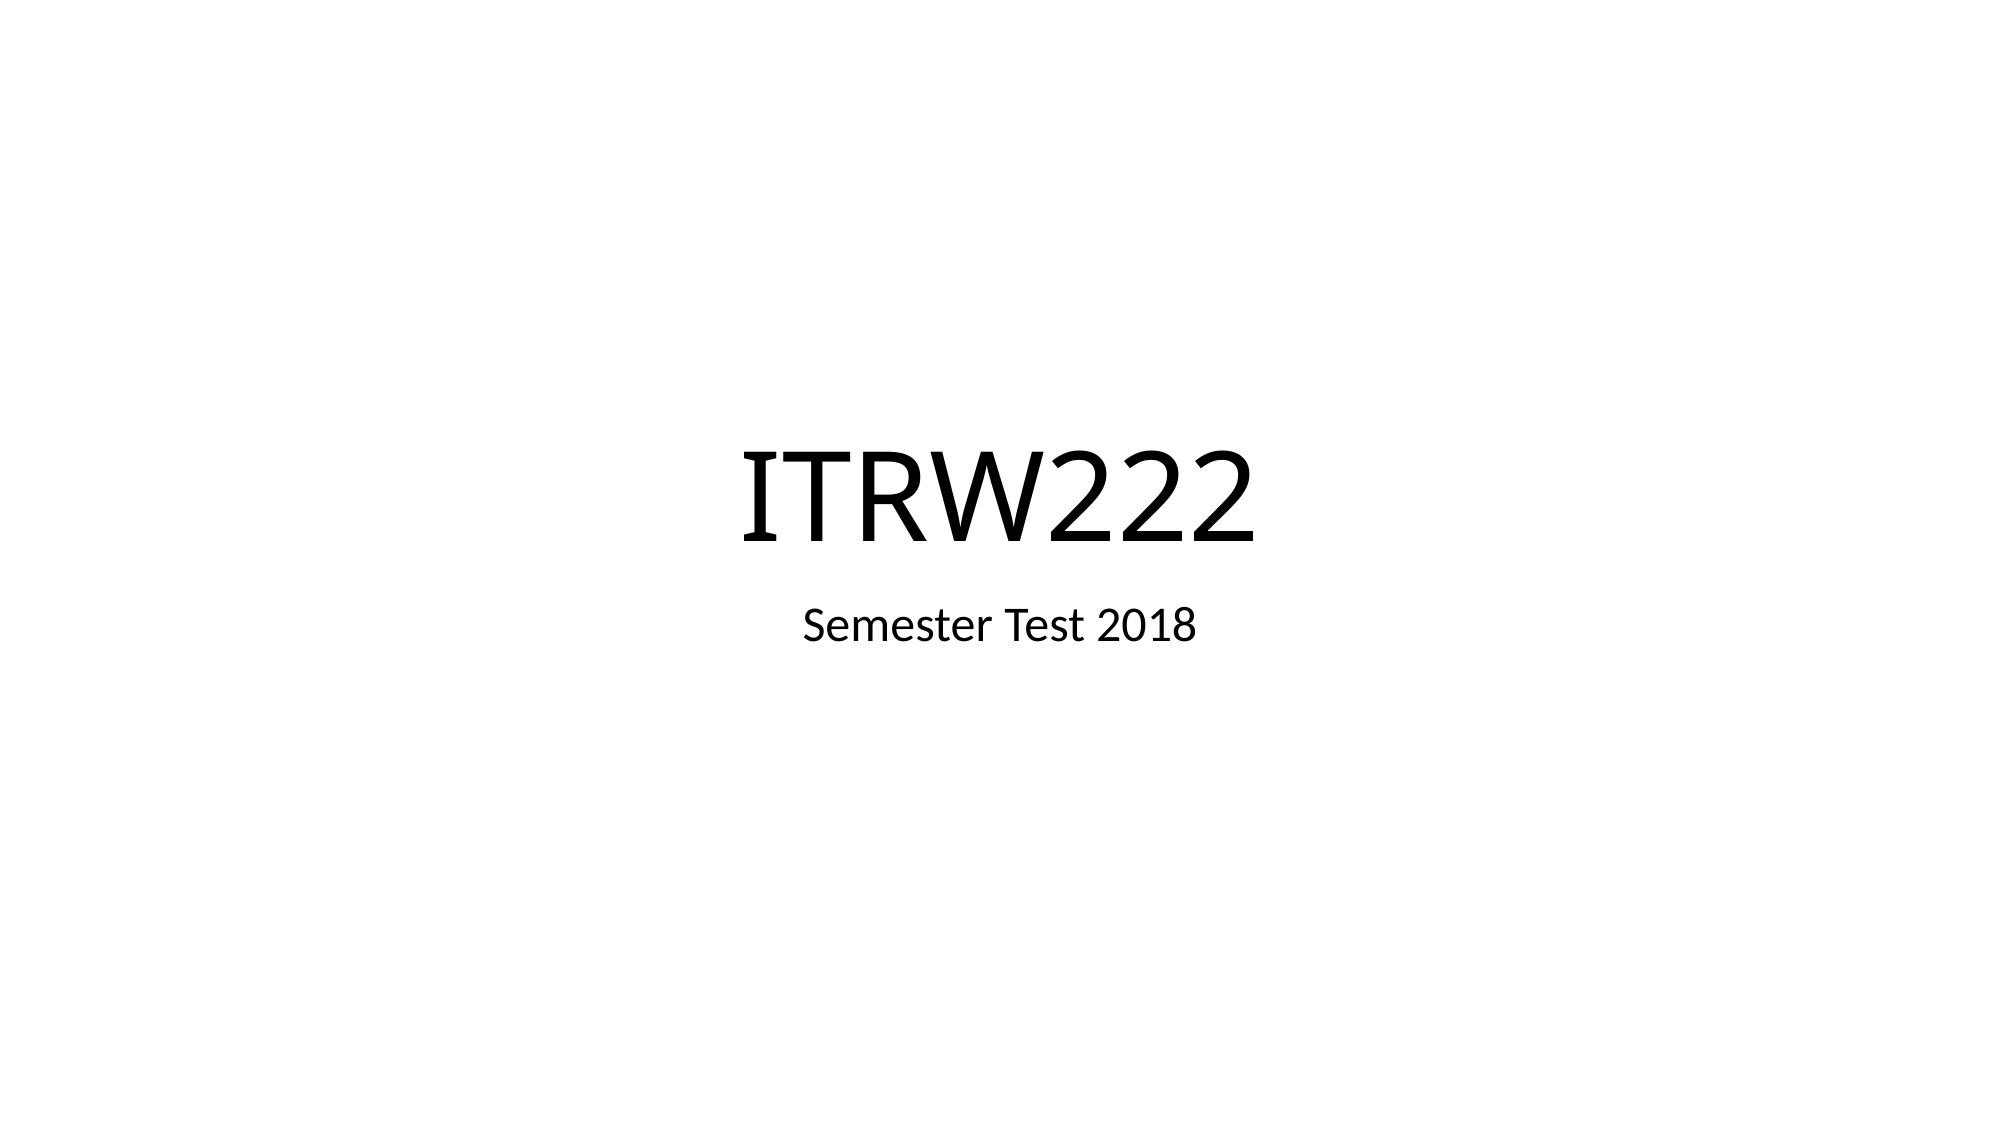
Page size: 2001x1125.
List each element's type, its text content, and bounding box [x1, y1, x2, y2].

title ITRW222 [249, 184, 1750, 576]
subtitle Semester Test 2018 [249, 590, 1750, 863]
